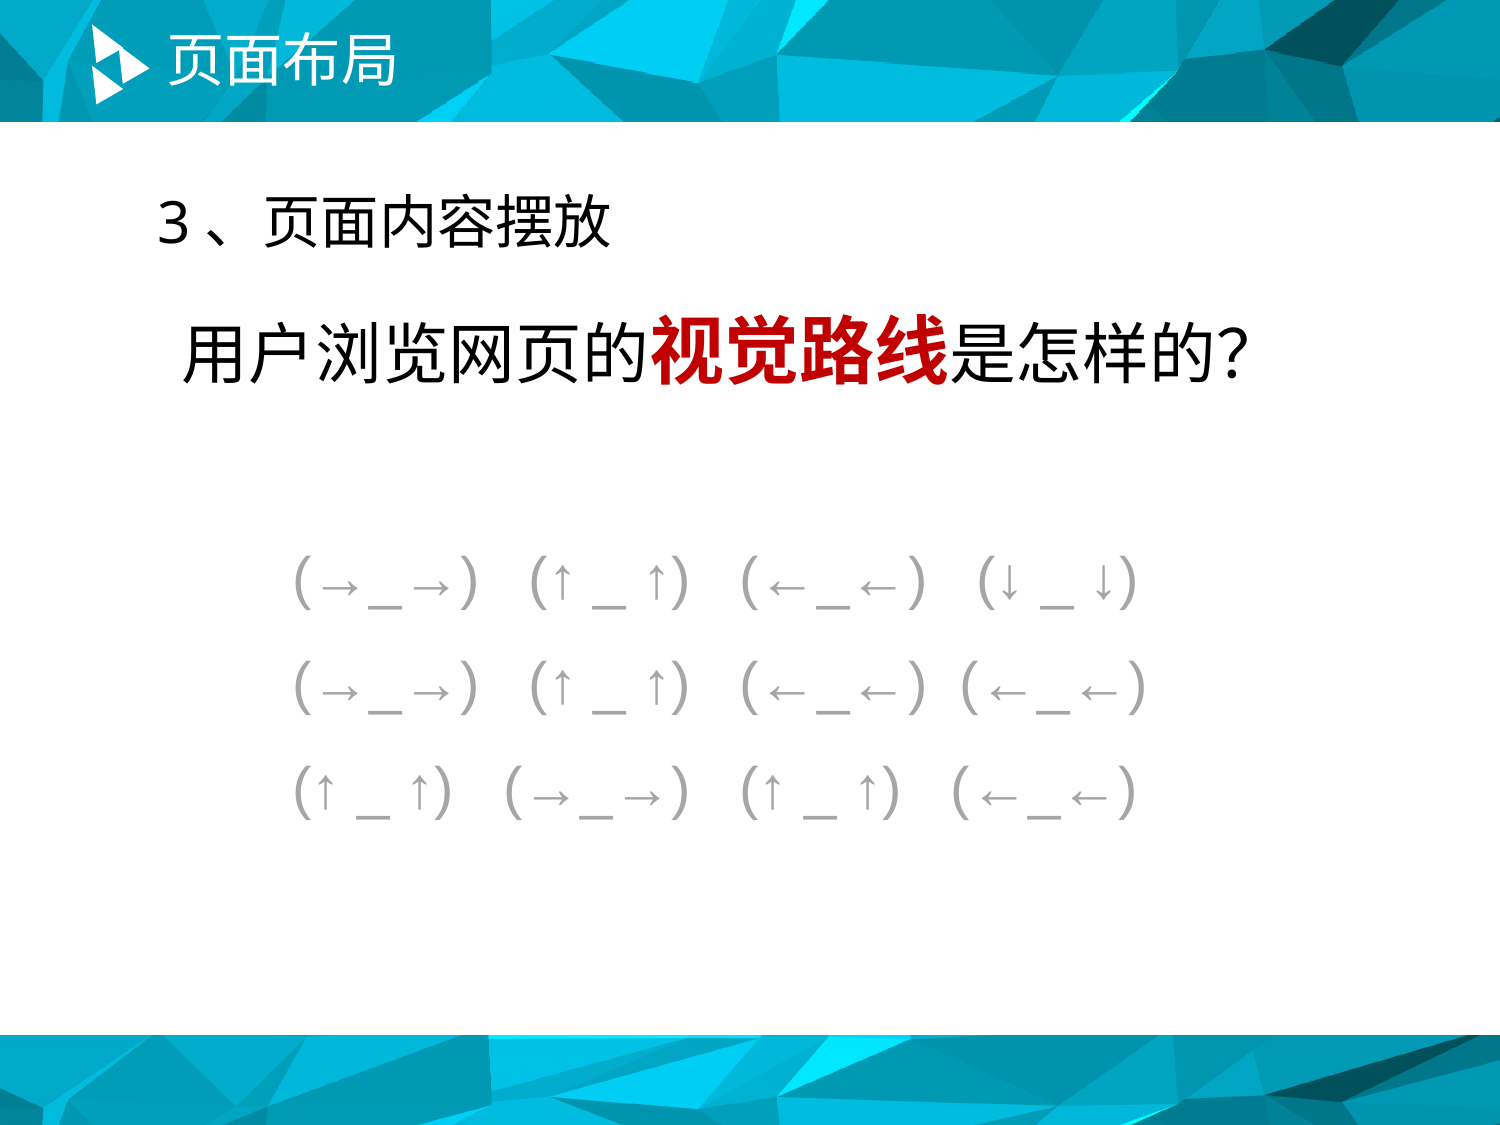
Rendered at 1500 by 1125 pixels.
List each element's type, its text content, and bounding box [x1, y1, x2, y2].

text_box 3、页面内容摆放 [142, 142, 627, 263]
title 页面布局 [151, 11, 1446, 115]
picture [0, 0, 1500, 122]
text_box (→_→) (↑ _ ↑) (←_←) (↓ _ ↓) (→_→) (↑ _ ↑) (←_←) (←_←) (↑ _ ↑) (→_→) (↑ _ ↑) (←_←) [277, 429, 1211, 873]
text_box 用户浏览网页的视觉路线是怎样的？ [167, 296, 1298, 402]
picture [0, 1035, 1500, 1125]
